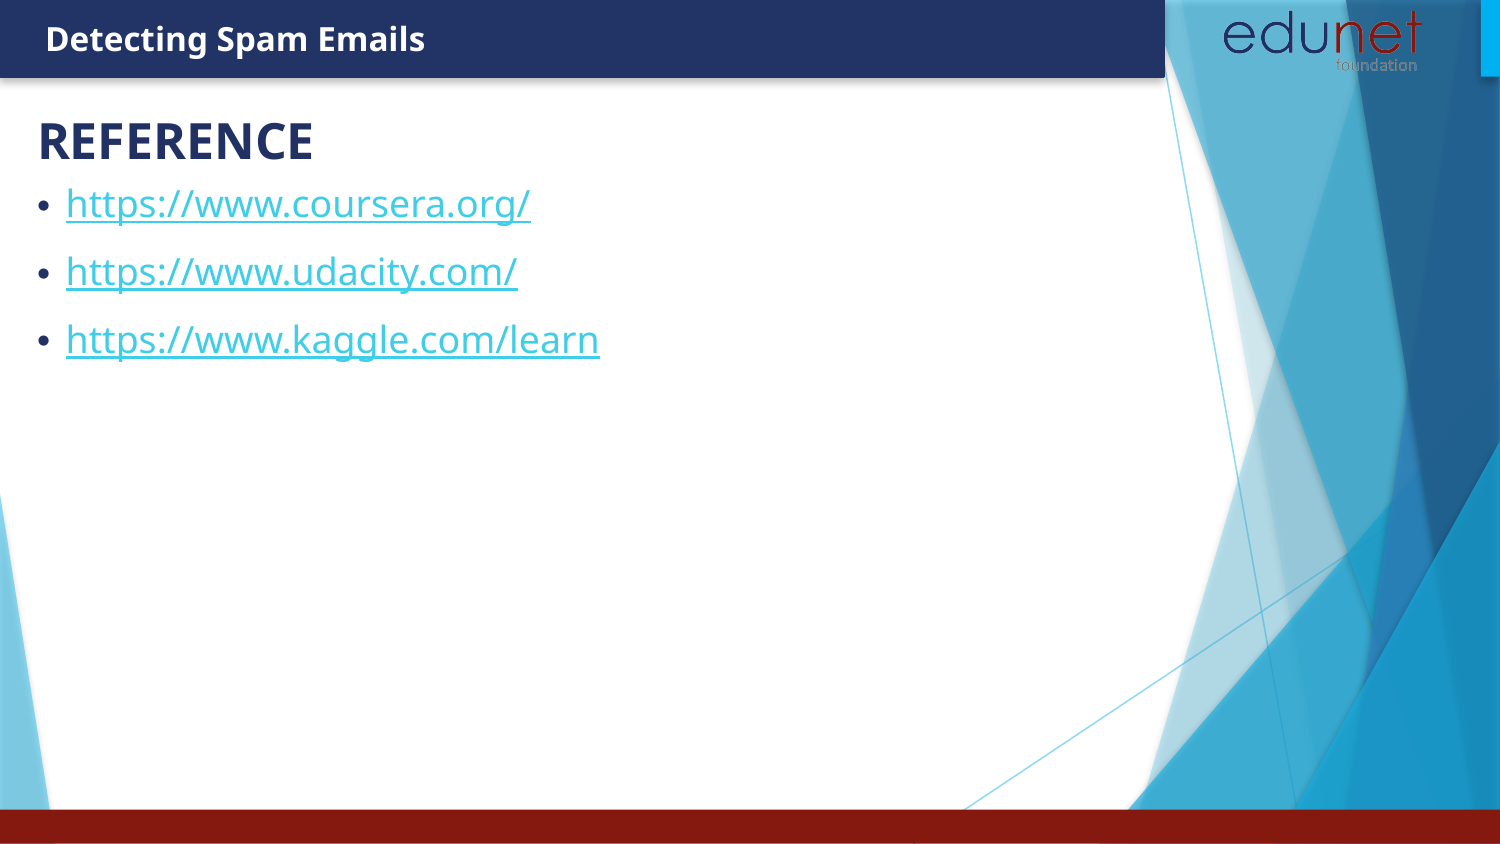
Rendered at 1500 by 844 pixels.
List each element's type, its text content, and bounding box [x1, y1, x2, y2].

text_box REFERENCE [22, 94, 750, 176]
text_box https://www.coursera.org/ https://www.udacity.com/ https://www.kaggle.com/learn [22, 172, 1058, 374]
picture [1219, 8, 1424, 75]
